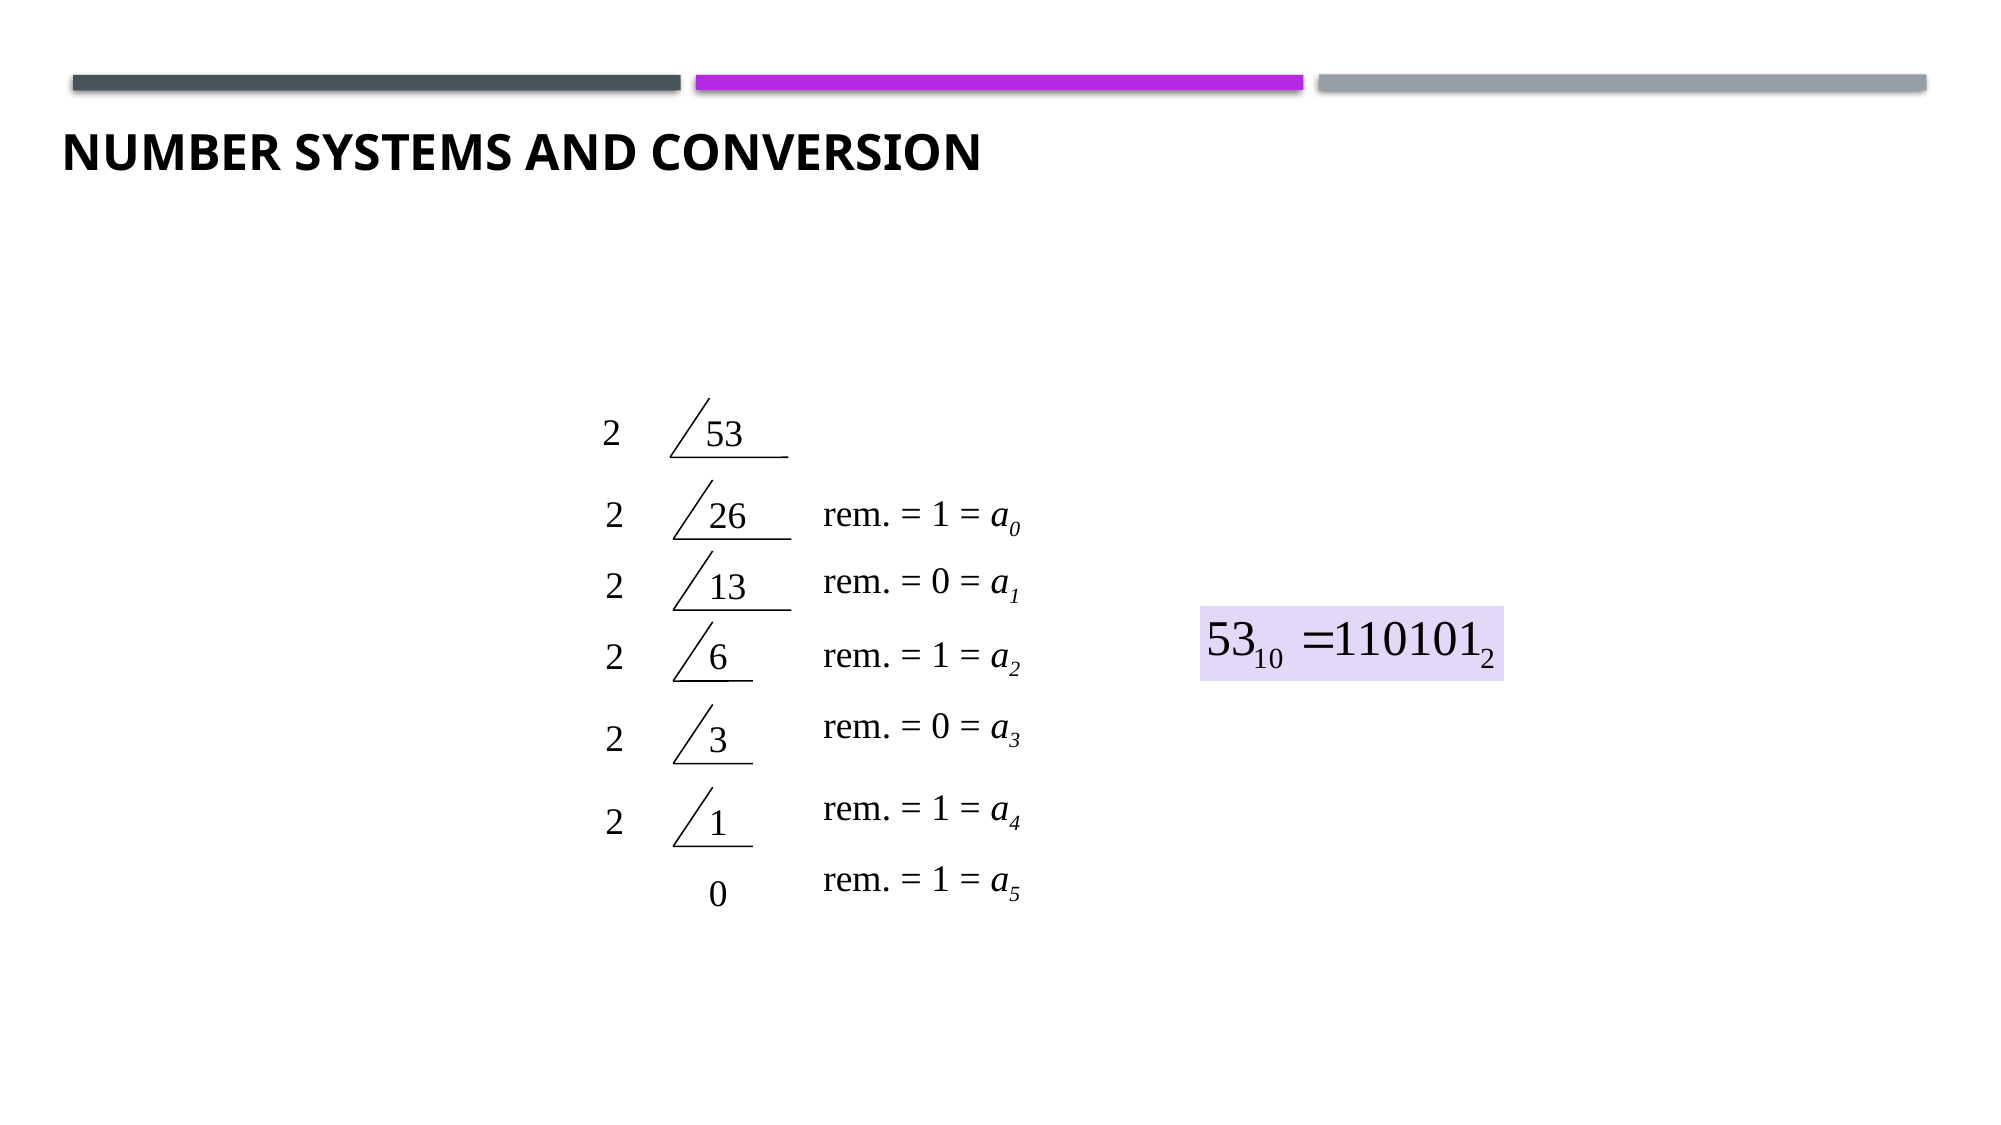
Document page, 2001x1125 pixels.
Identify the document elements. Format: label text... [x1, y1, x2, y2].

text_box rem. = 0 = a3 [808, 693, 1096, 760]
text_box rem. = 0 = a1 [808, 549, 1131, 616]
text_box 2 [587, 400, 637, 461]
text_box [1199, 605, 1505, 682]
text_box 2 [590, 624, 640, 685]
text_box 2 [590, 553, 640, 614]
text_box 2 [590, 789, 640, 850]
text_box 3 [693, 707, 743, 768]
text_box 2 [590, 482, 640, 543]
text_box 0 [693, 861, 743, 922]
text_box rem. = 1 = a2 [808, 622, 1131, 689]
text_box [672, 550, 792, 611]
text_box rem. = 1 = a5 [808, 847, 1119, 913]
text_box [669, 397, 789, 458]
title Number Systems and Conversion [16, 38, 1967, 188]
text_box 1 [693, 790, 743, 851]
text_box 6 [693, 625, 743, 685]
text_box rem. = 1 = a4 [808, 775, 1096, 842]
text_box 2 [590, 706, 640, 767]
text_box rem. = 1 = a0 [808, 481, 1108, 548]
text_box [672, 479, 792, 540]
